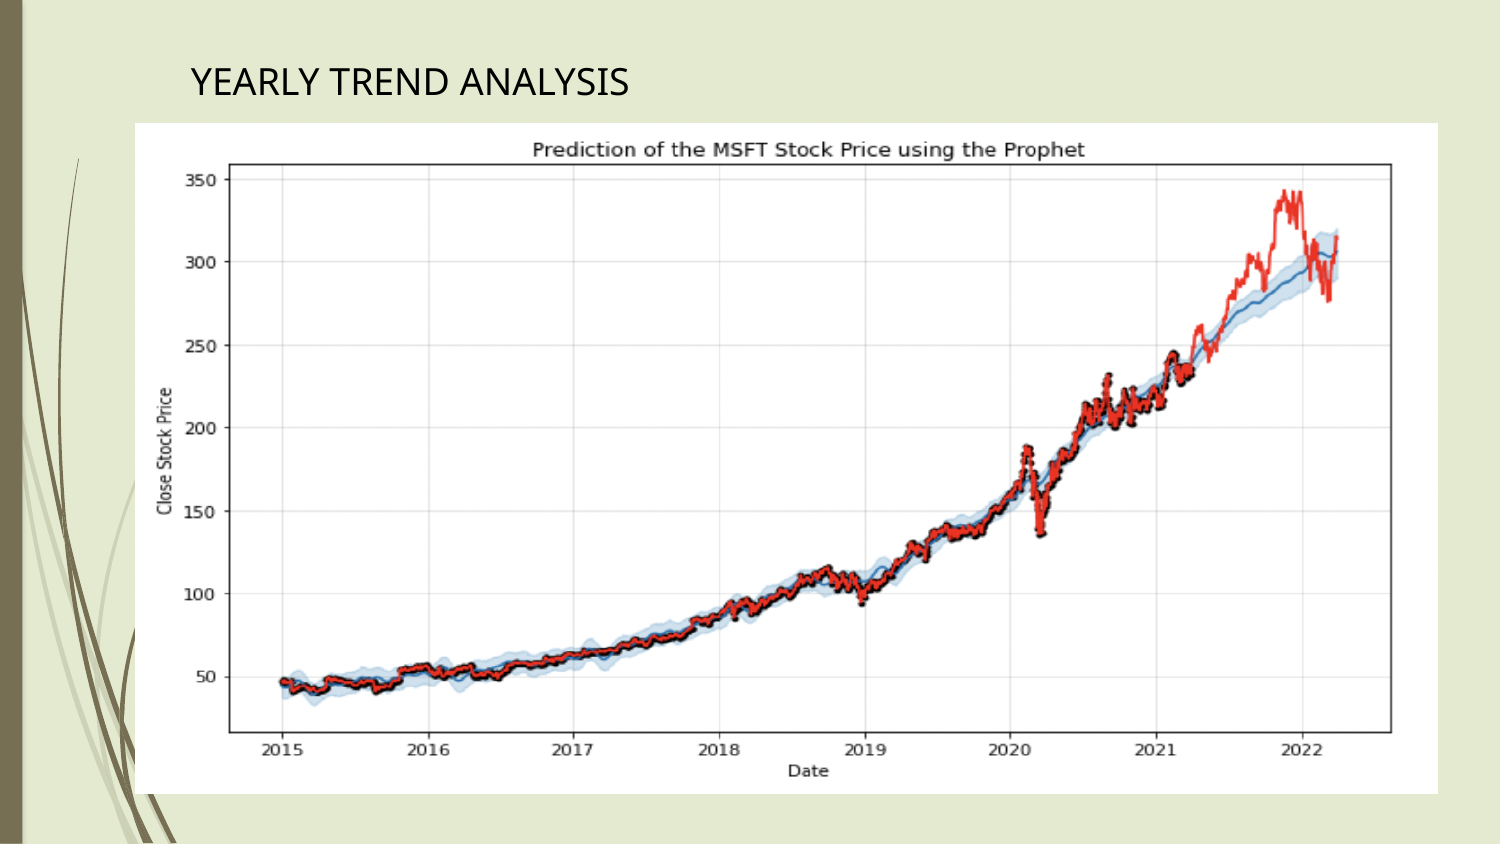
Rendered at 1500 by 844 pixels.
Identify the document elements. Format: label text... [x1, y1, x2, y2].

text_box YEARLY TREND ANALYSIS [176, 50, 1027, 111]
picture [134, 123, 1438, 794]
